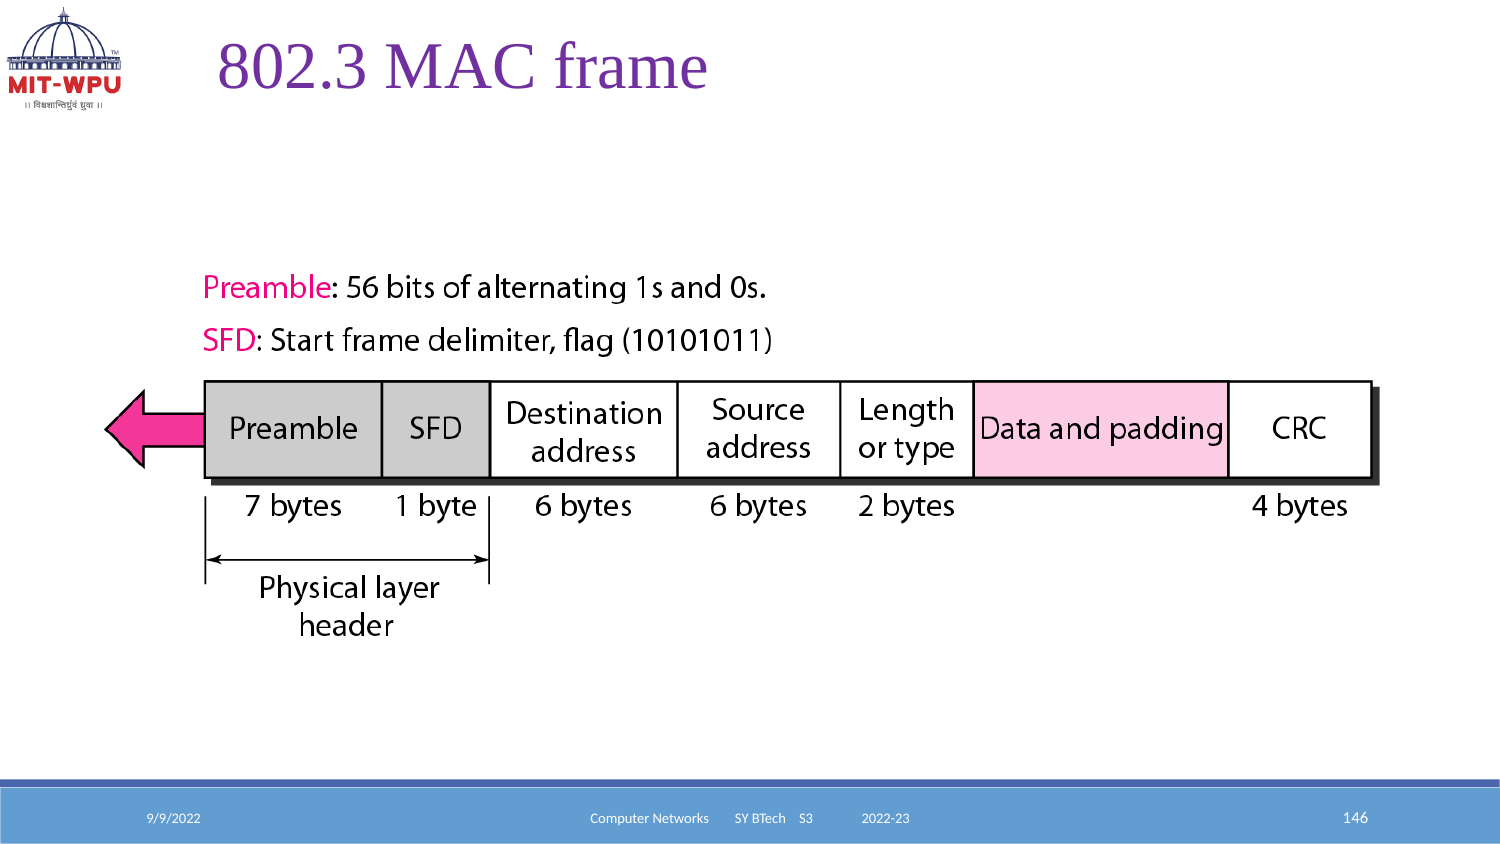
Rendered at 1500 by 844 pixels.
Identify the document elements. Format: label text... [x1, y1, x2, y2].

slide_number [135, 794, 440, 840]
picture [6, 7, 136, 111]
footer Computer Networks SY BTech S3 2022-23 [453, 794, 1047, 840]
text_box 802.3 MAC frame [202, 14, 1494, 110]
slide_number ‹#› [1218, 794, 1380, 840]
picture [104, 270, 1380, 645]
